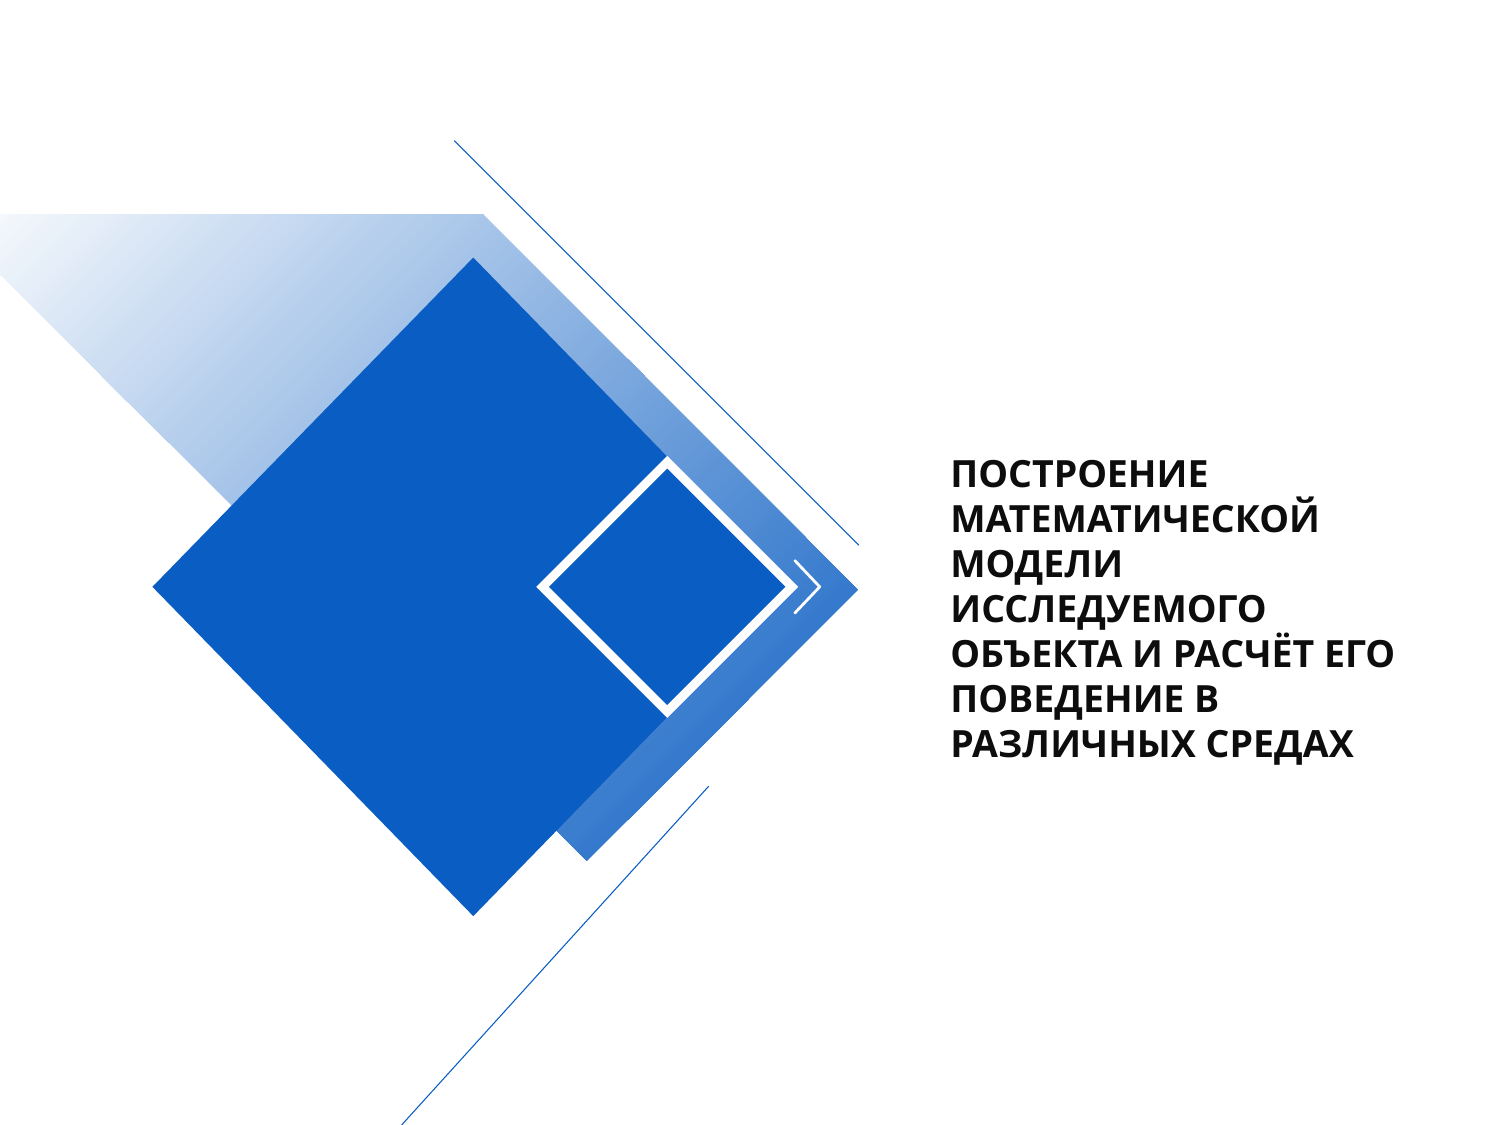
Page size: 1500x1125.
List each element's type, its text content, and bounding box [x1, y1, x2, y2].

text_box [389, 256, 557, 342]
text_box [793, 559, 822, 615]
text_box [150, 343, 796, 844]
text_box ПОСТРОЕНИЕ МАТЕМАТИЧЕСКОЙ МОДЕЛИ ИССЛЕДУЕМОГО ОБЪЕКТА И РАСЧЁТ ЕГО ПОВЕДЕНИЕ В РАЗЛИЧНЫХ СРЕДАХ [939, 444, 1434, 772]
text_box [401, 786, 709, 1125]
text_box [0, 213, 612, 505]
text_box [541, 460, 794, 714]
text_box [559, 343, 859, 786]
